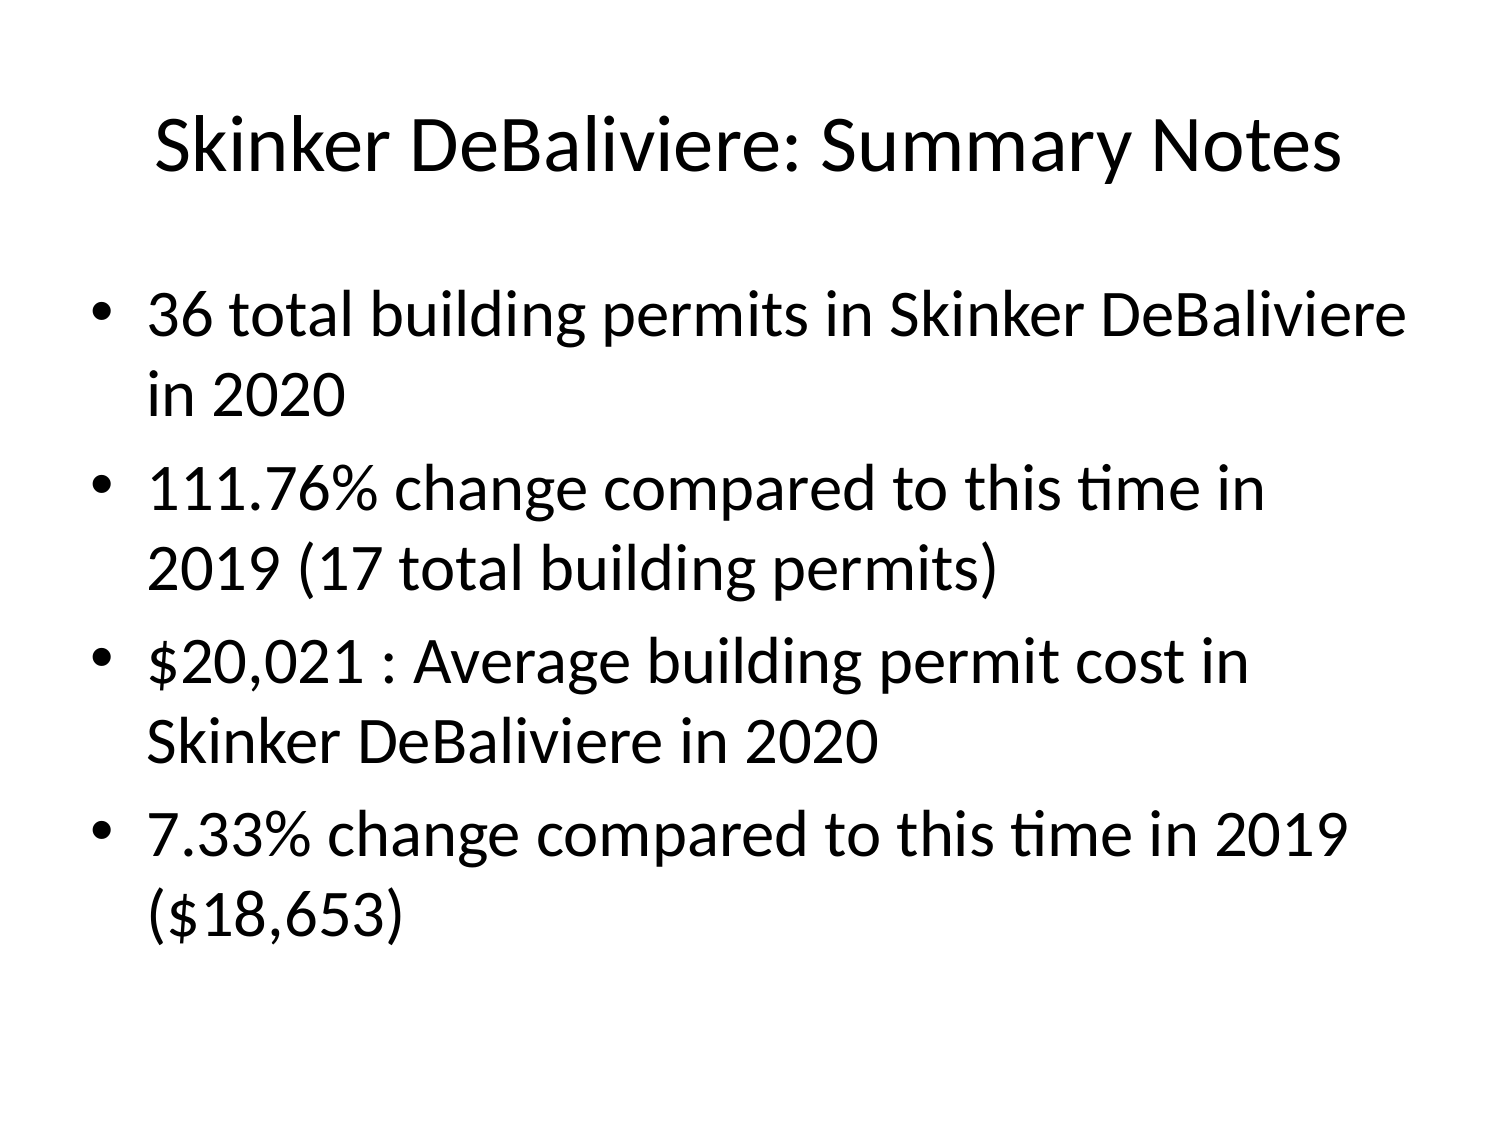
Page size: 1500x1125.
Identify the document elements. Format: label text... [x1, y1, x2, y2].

list 36 total building permits in Skinker DeBaliviere in 2020 111.76% change compared to this time in 2019 (17 total building permits) $20,021 : Average building permit cost in Skinker DeBaliviere in 2020 7.33% change compared to this time in 2019 ($18,653) [75, 262, 1425, 1005]
title Skinker DeBaliviere: Summary Notes [75, 45, 1425, 233]
